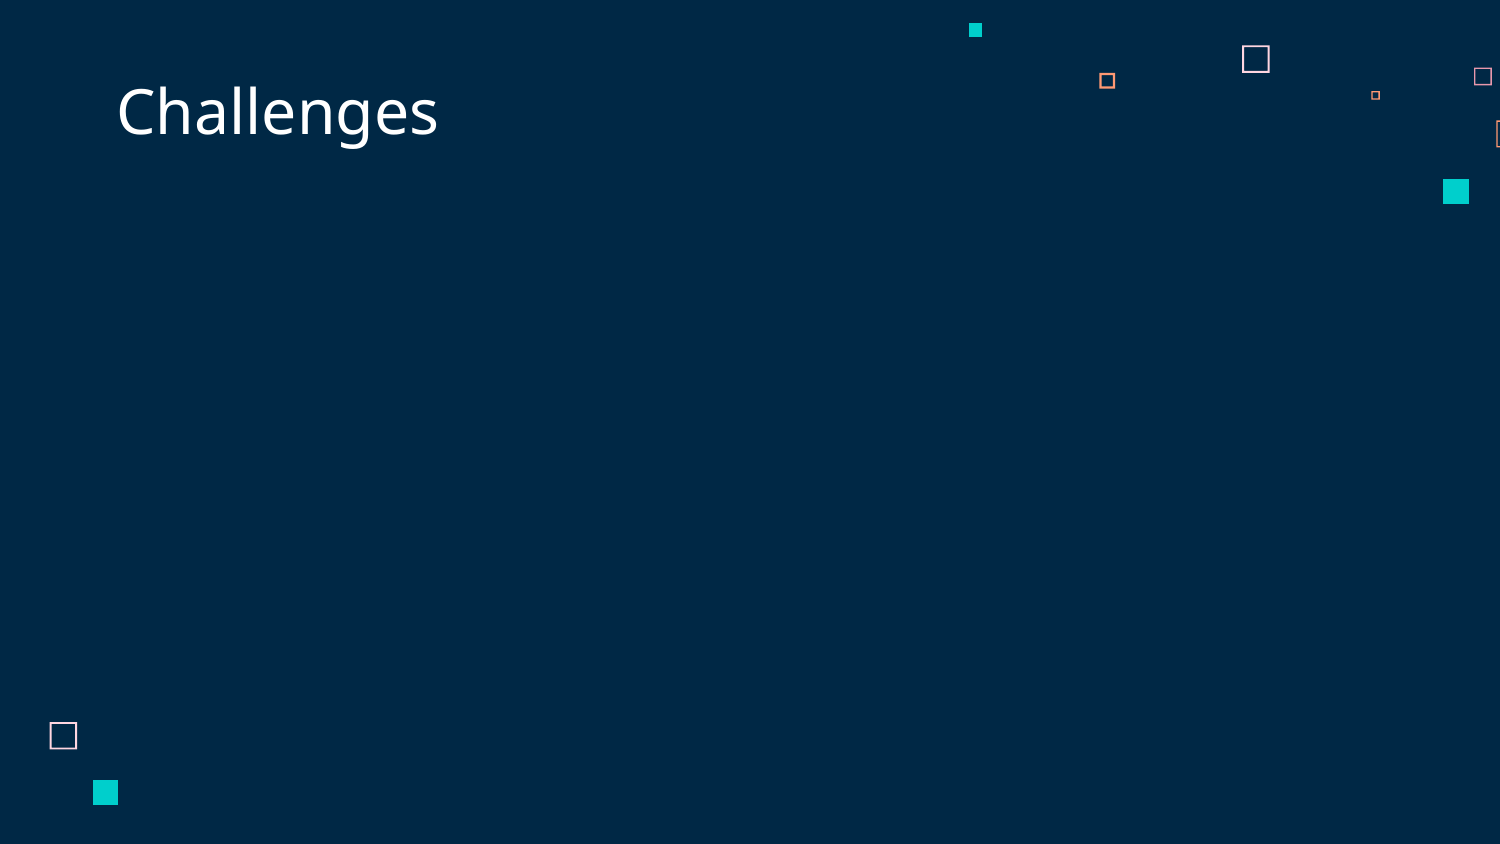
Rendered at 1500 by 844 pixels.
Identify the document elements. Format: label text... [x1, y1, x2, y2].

title Challenges [101, 67, 878, 163]
